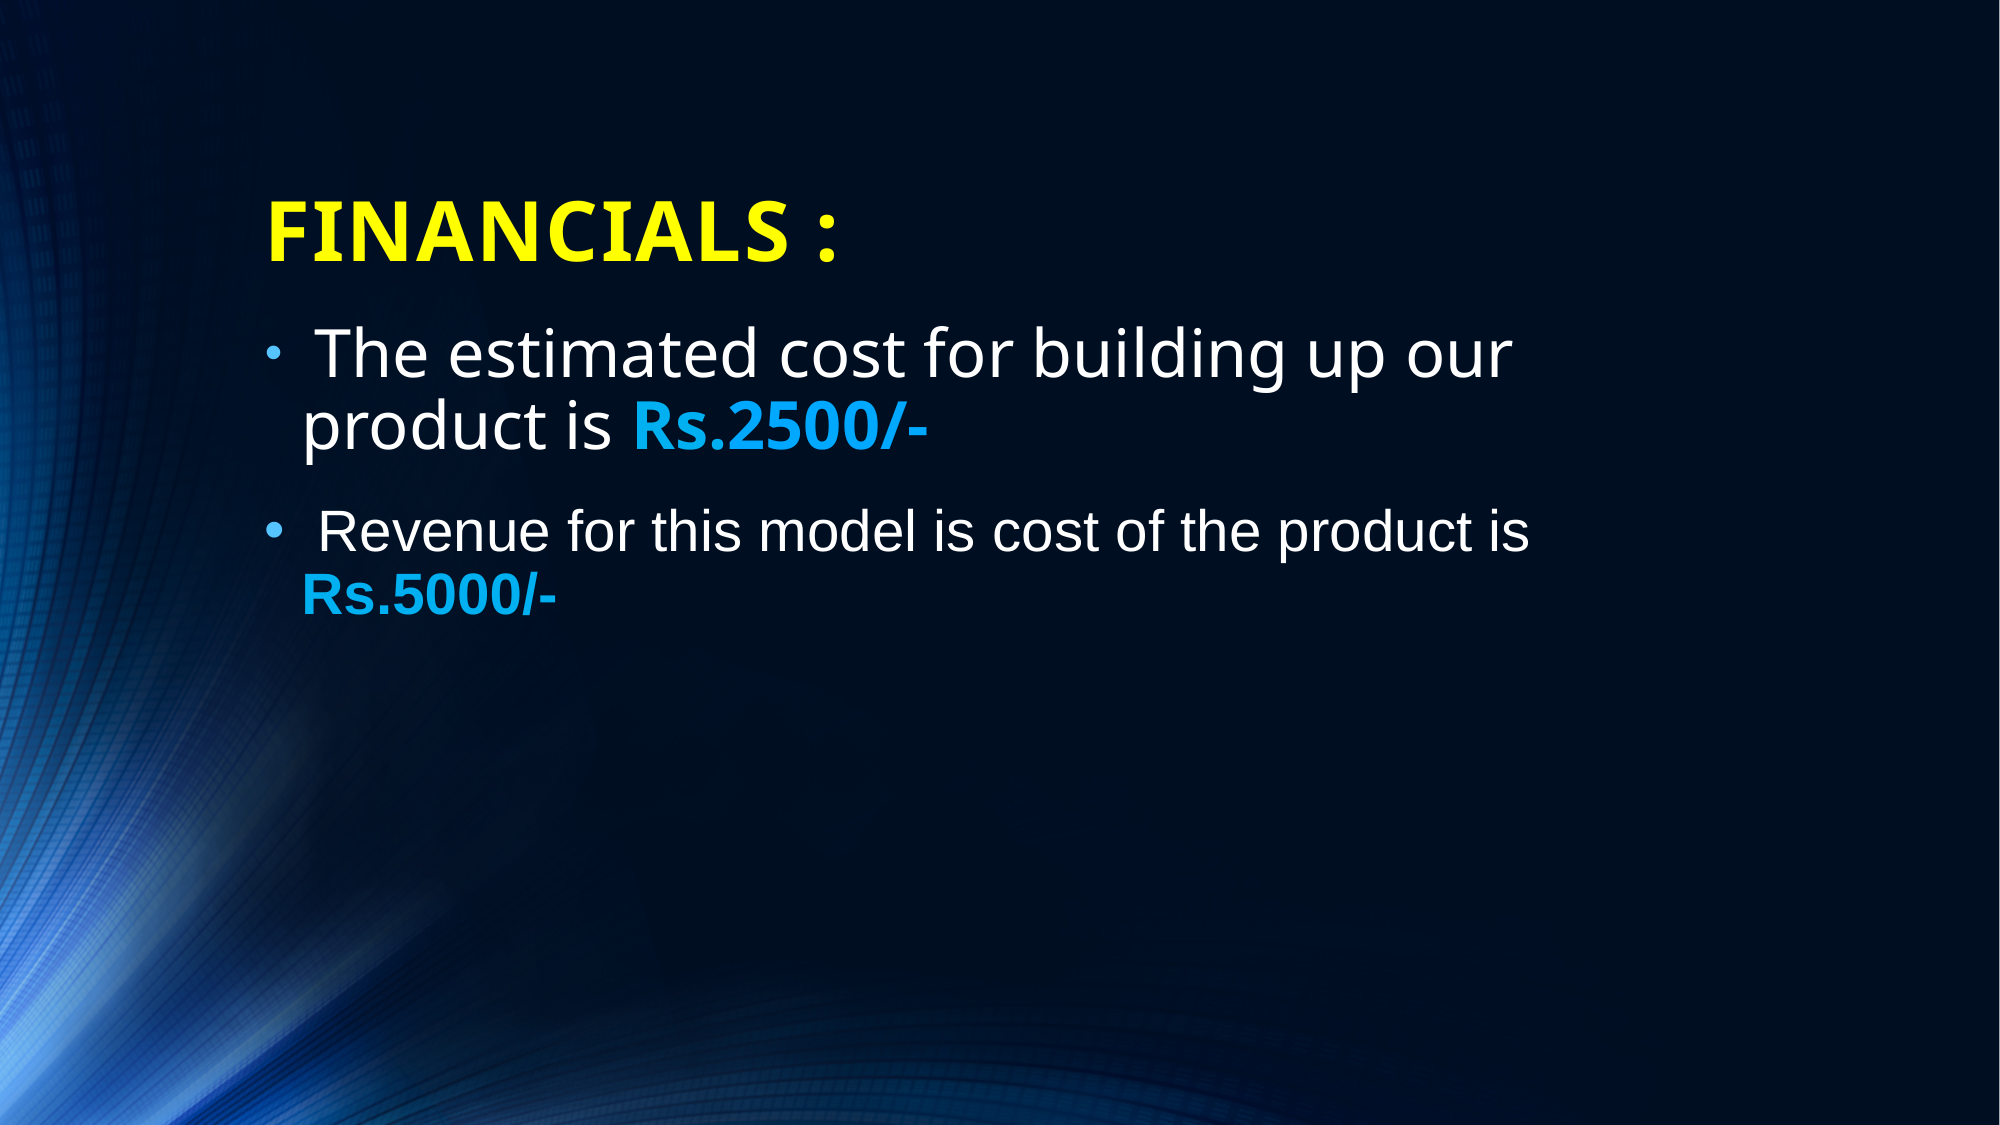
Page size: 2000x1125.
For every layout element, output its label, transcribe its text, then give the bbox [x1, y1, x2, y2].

picture [0, 0, 2000, 1125]
list The estimated cost for building up our product is Rs.2500/- Revenue for this model is cost of the product is Rs.5000/- [249, 312, 1749, 988]
title FINANCIALS : [249, 62, 1750, 288]
